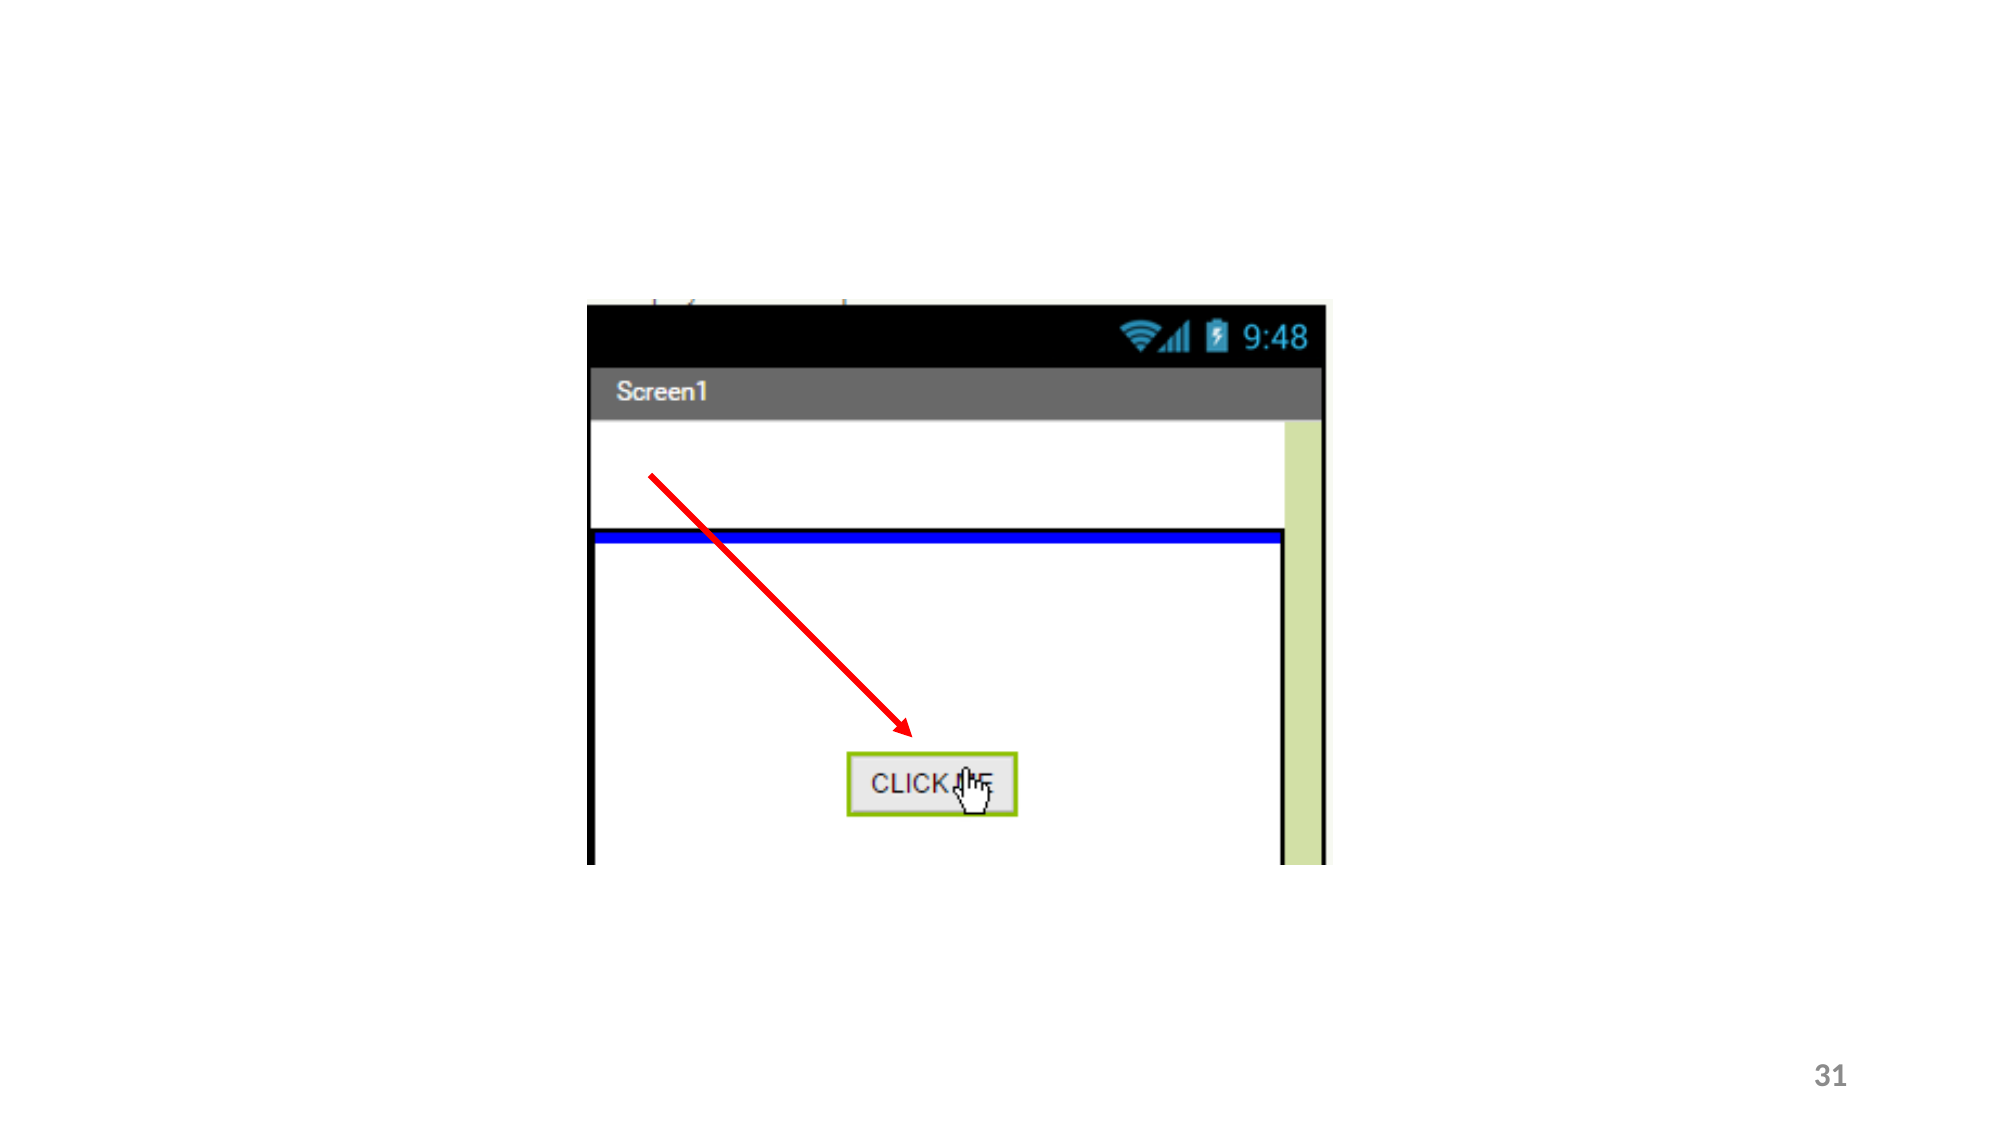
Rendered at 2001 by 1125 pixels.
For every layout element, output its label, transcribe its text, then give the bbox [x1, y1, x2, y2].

picture [587, 299, 1333, 865]
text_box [649, 474, 913, 738]
slide_number 31 [1412, 1042, 1863, 1103]
